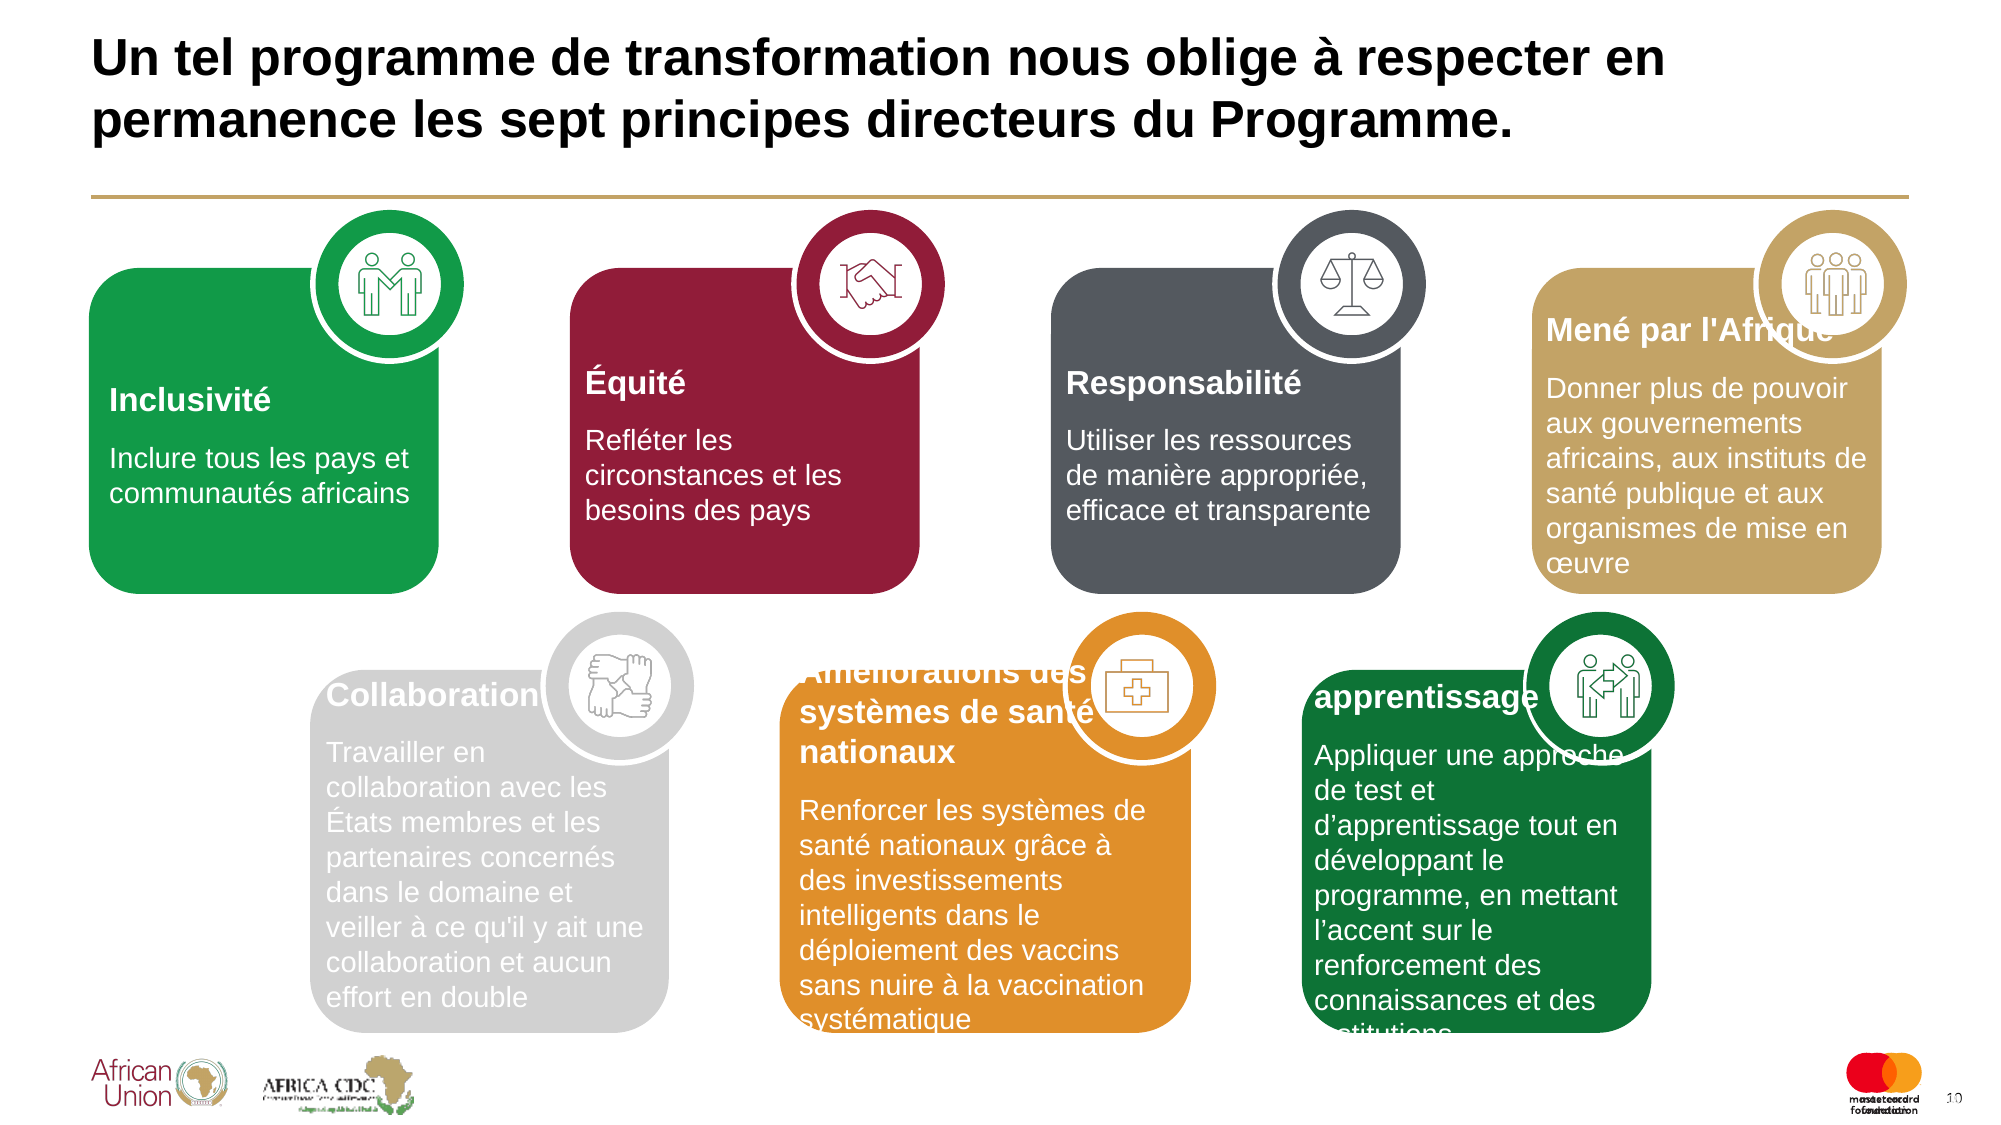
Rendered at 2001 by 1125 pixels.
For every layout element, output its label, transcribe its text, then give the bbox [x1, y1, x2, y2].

picture [91, 1058, 228, 1107]
picture [263, 1055, 414, 1115]
title Un tel programme de transformation nous oblige à respecter en permanence les sept principes directeurs du Programme. [91, 0, 1909, 149]
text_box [88, 204, 470, 595]
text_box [779, 605, 1222, 1034]
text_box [1301, 605, 1683, 1034]
text_box 10 [1927, 1091, 1982, 1107]
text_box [1856, 1052, 1923, 1115]
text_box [1531, 204, 1913, 595]
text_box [1050, 204, 1432, 595]
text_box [309, 605, 700, 1034]
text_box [569, 204, 951, 595]
